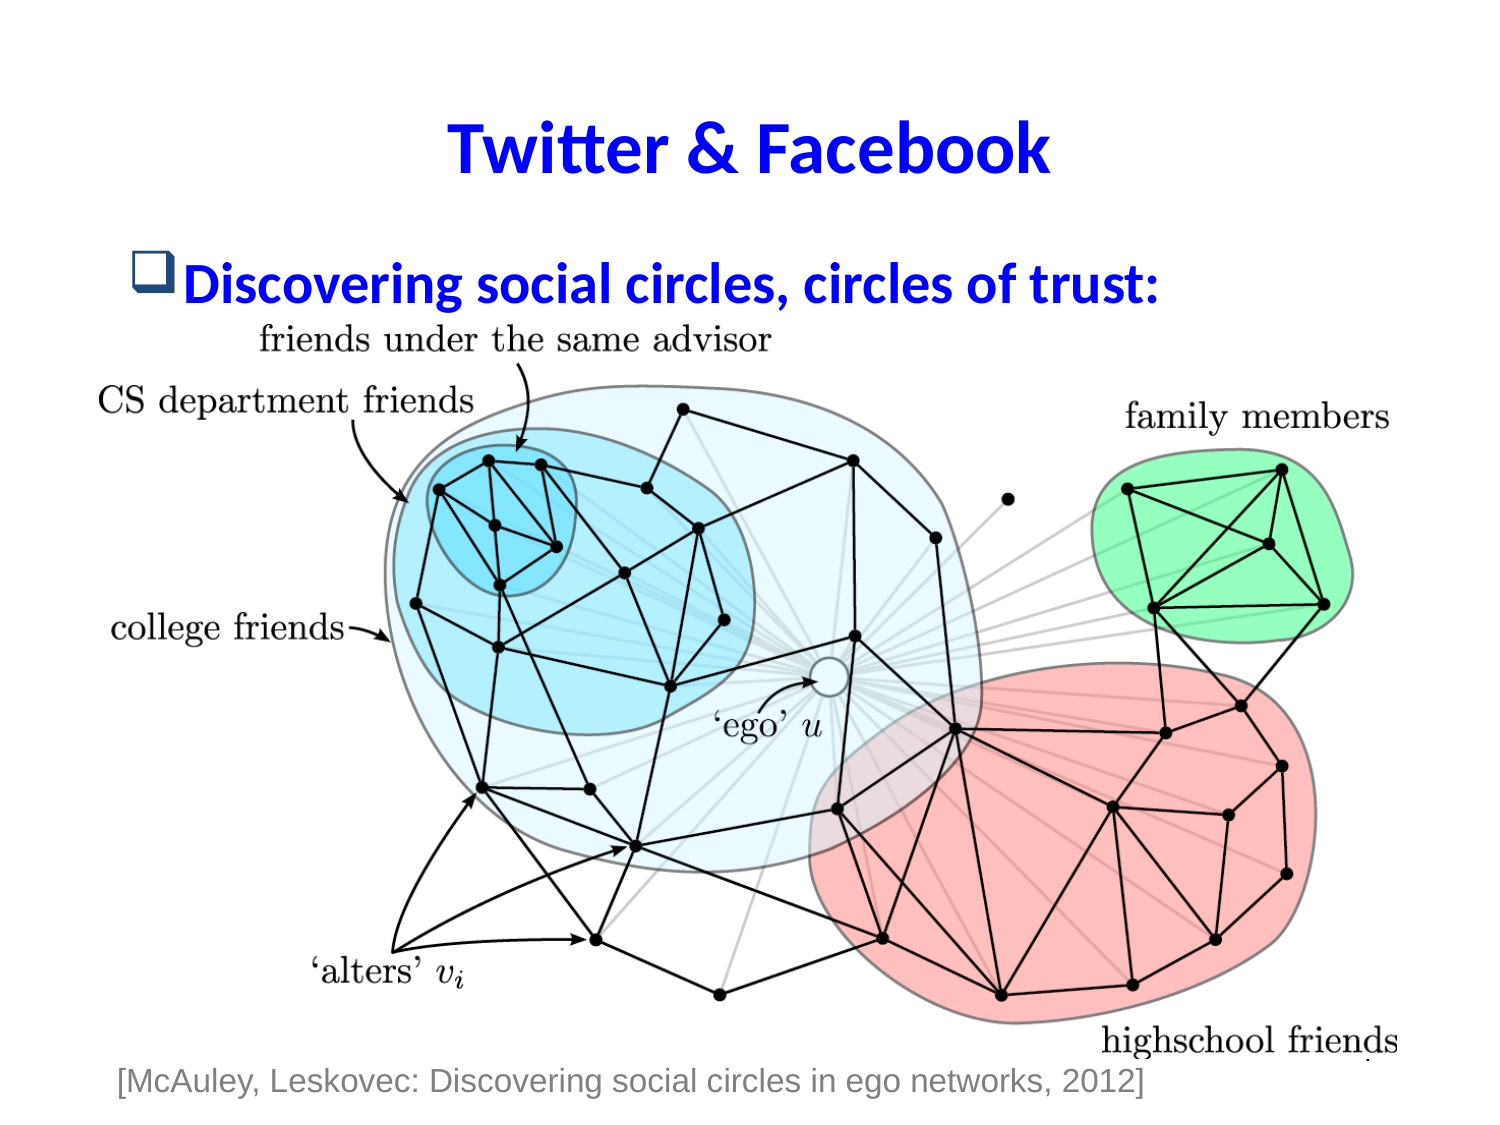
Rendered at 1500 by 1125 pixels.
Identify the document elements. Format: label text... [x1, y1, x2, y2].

title Twitter & Facebook [112, 50, 1388, 237]
slide_number 4 [1074, 1067, 1388, 1100]
text_box [McAuley, Leskovec: Discovering social circles in ego networks, 2012] [102, 1067, 1162, 1107]
list Discovering social circles, circles of trust: [112, 237, 1388, 323]
picture [99, 324, 1397, 1059]
